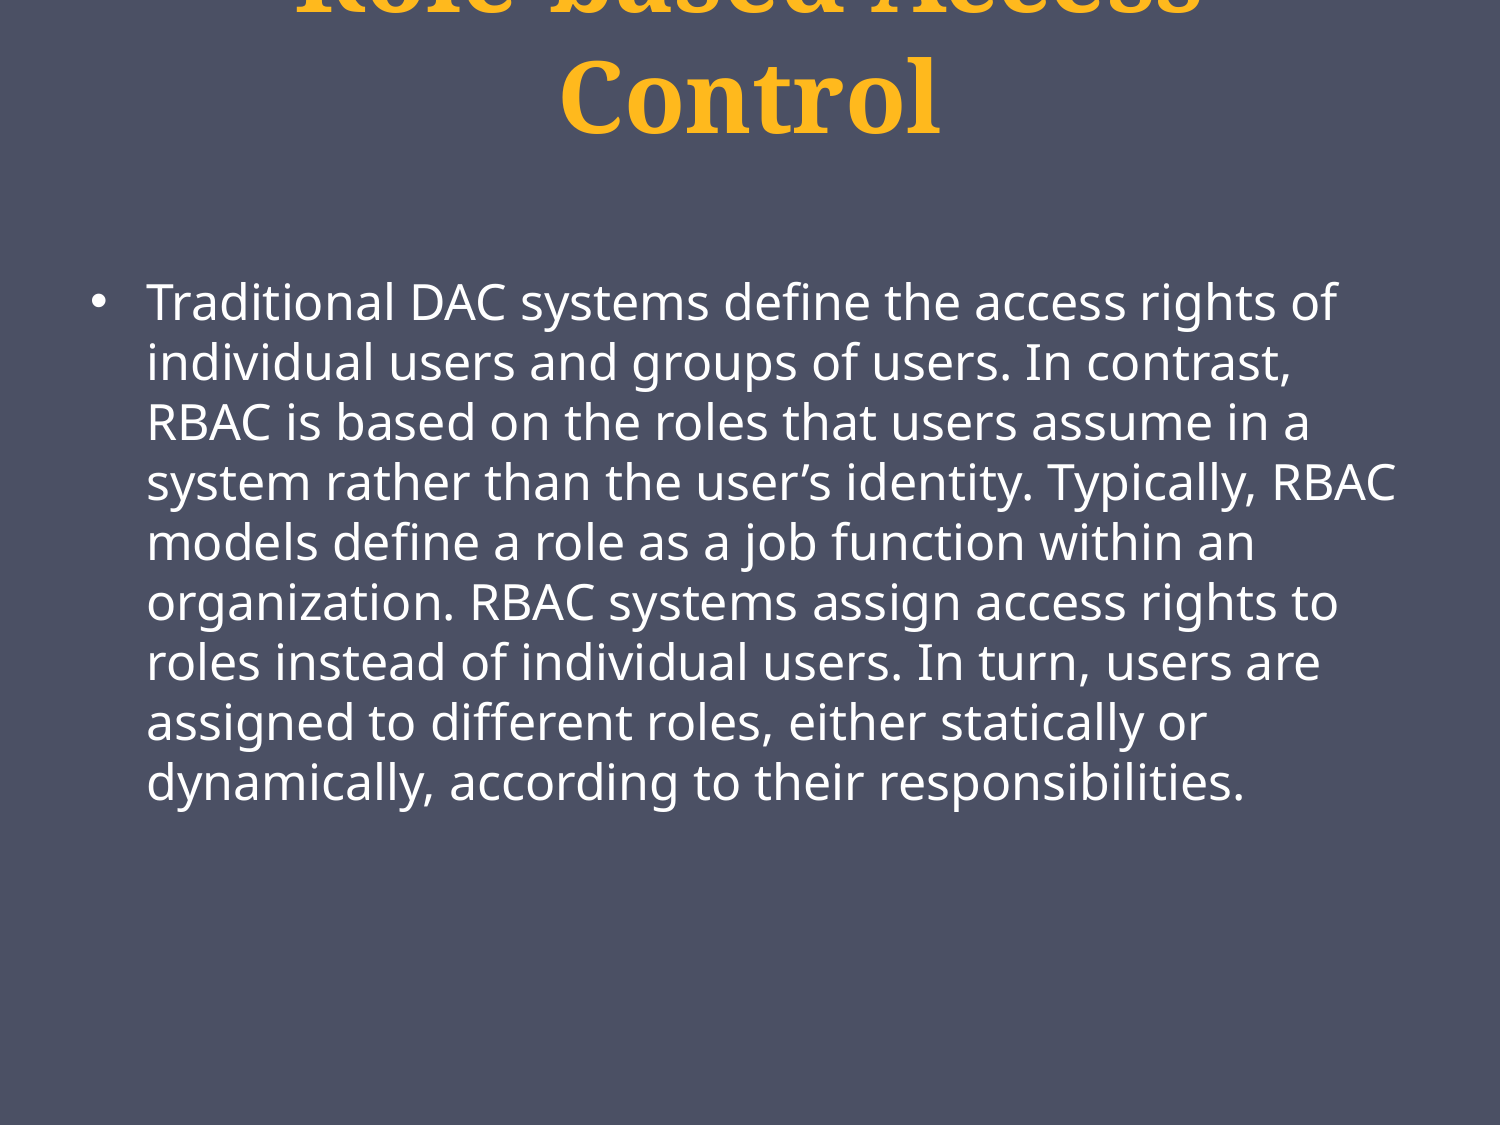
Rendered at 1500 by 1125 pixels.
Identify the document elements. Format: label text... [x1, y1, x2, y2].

title Role-based Access Control [75, 0, 1425, 161]
list Traditional DAC systems define the access rights of individual users and groups of users. In contrast, RBAC is based on the roles that users assume in a system rather than the user’s identity. Typically, RBAC models define a role as a job function within an organization. RBAC systems assign access rights to roles instead of individual users. In turn, users are assigned to different roles, either statically or dynamically, according to their responsibilities. [75, 262, 1425, 1005]
